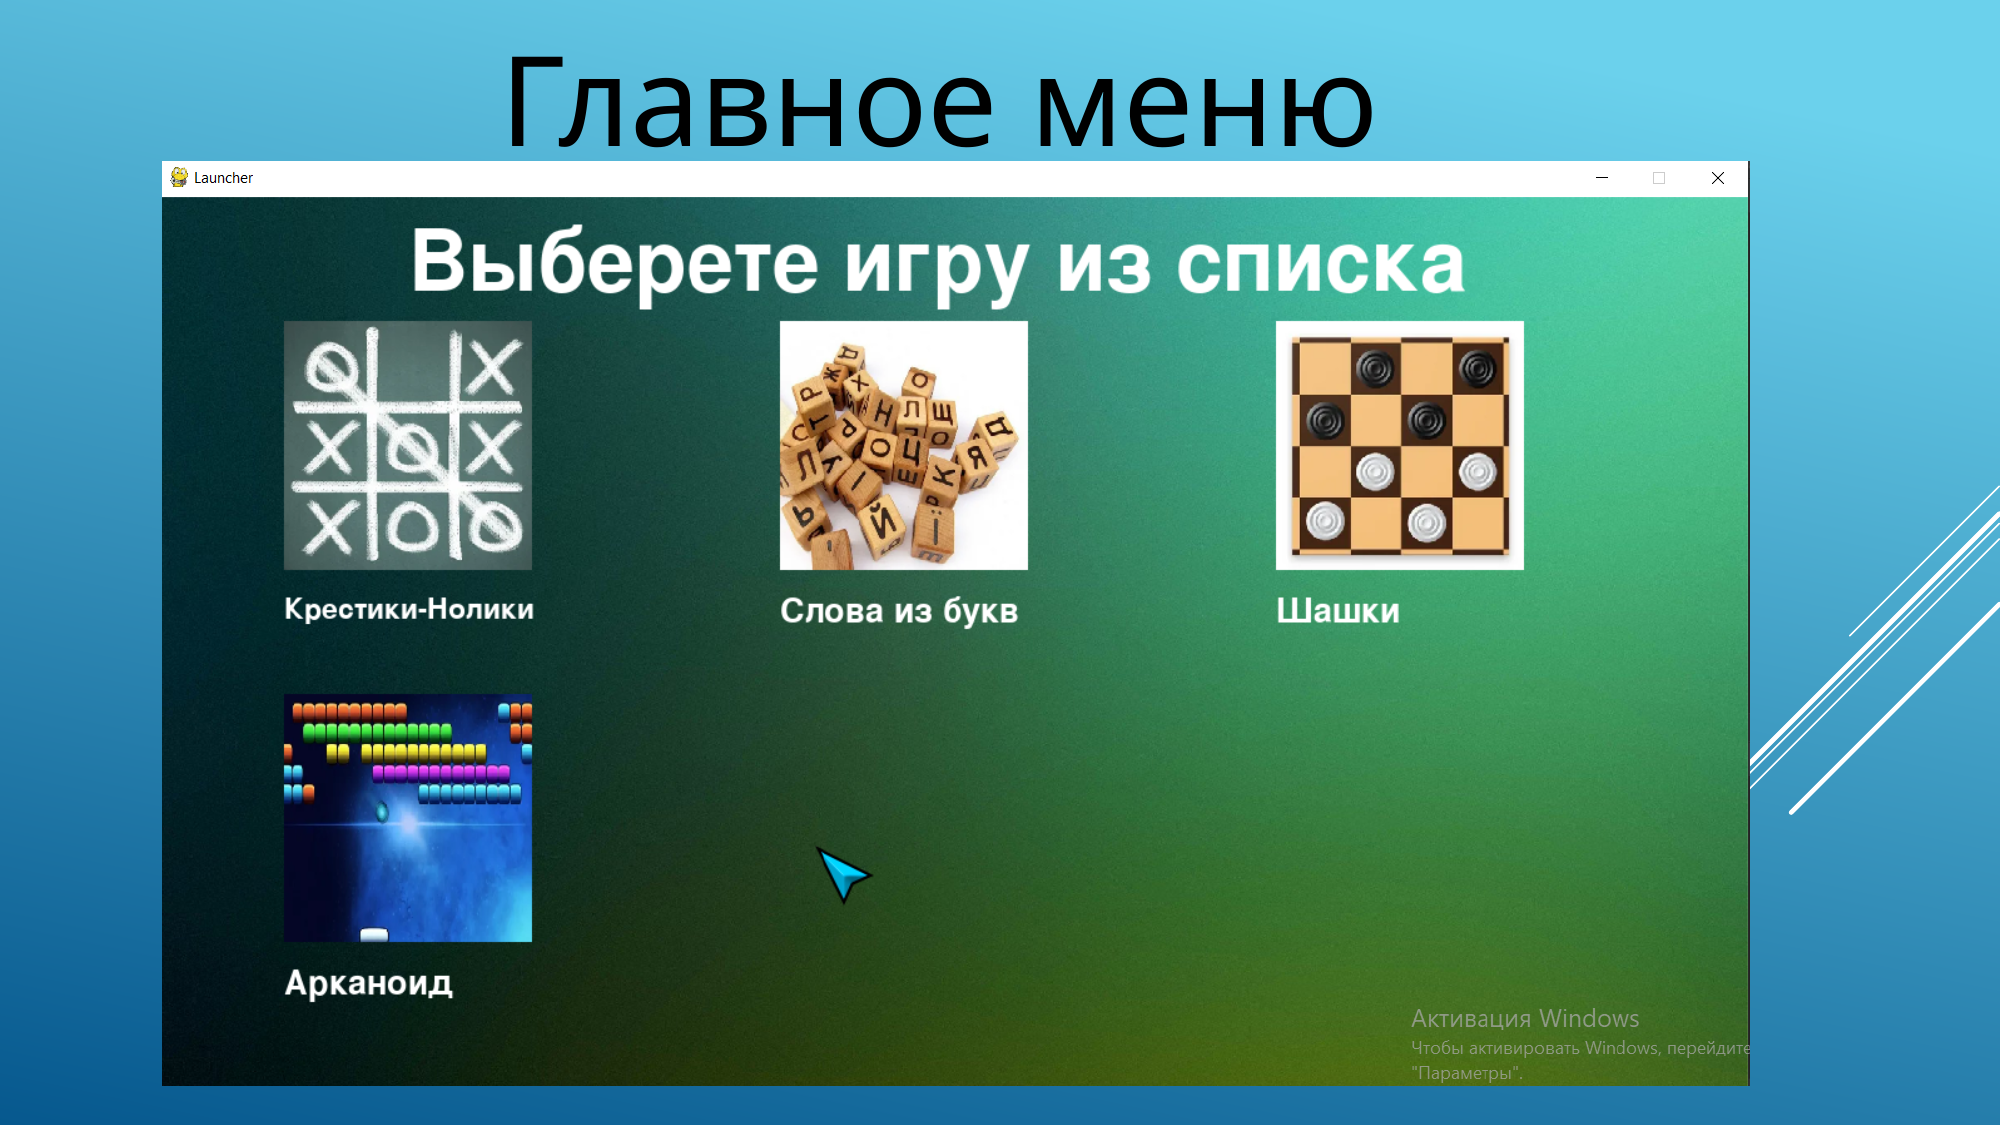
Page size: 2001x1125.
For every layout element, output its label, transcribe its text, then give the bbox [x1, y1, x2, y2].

text_box Главное меню [355, 14, 1557, 161]
picture [162, 161, 1750, 1086]
